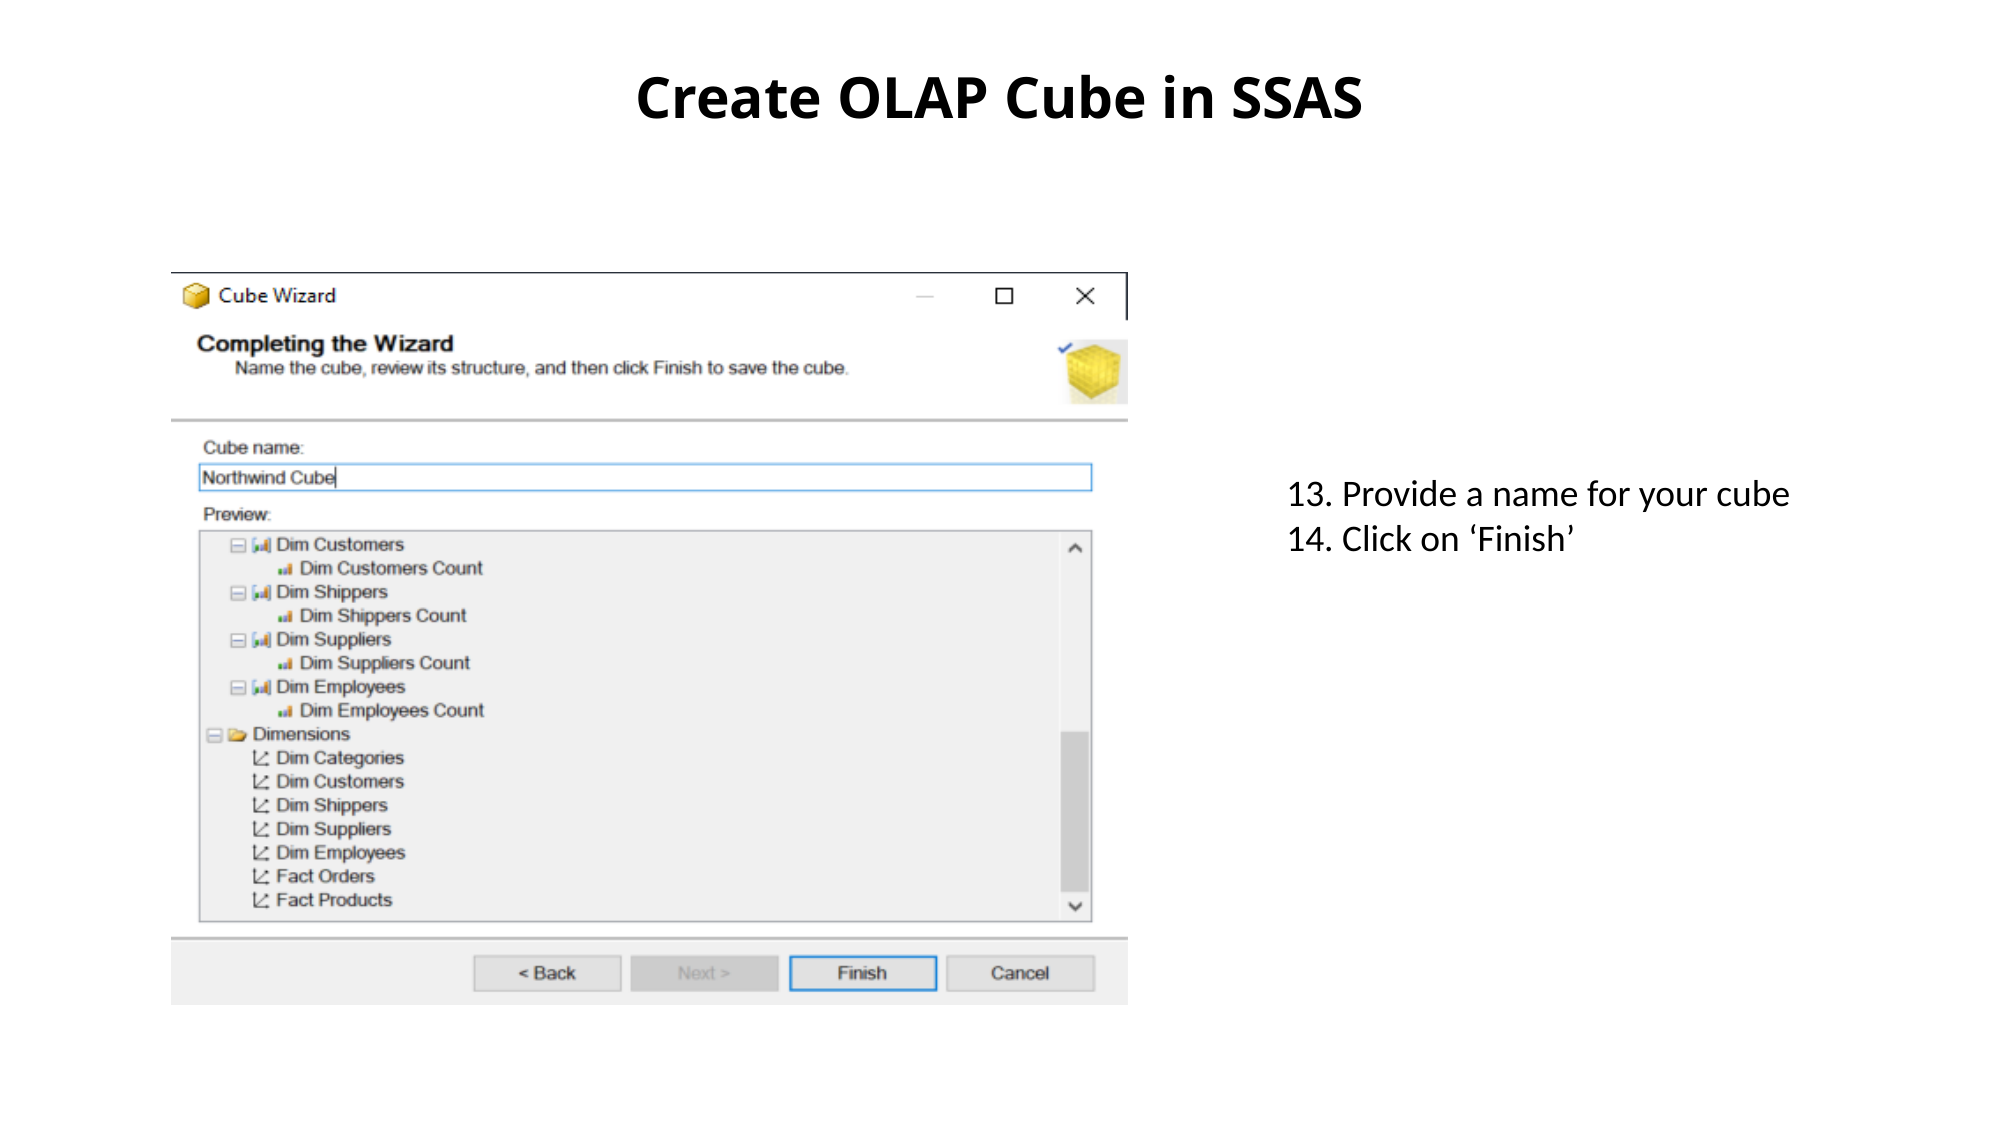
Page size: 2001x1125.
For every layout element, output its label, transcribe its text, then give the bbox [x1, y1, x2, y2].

text_box 13. Provide a name for your cube 14. Click on ‘Finish’ [1271, 461, 1972, 567]
title Create OLAP Cube in SSAS [137, 61, 1863, 139]
picture [171, 272, 1128, 1005]
